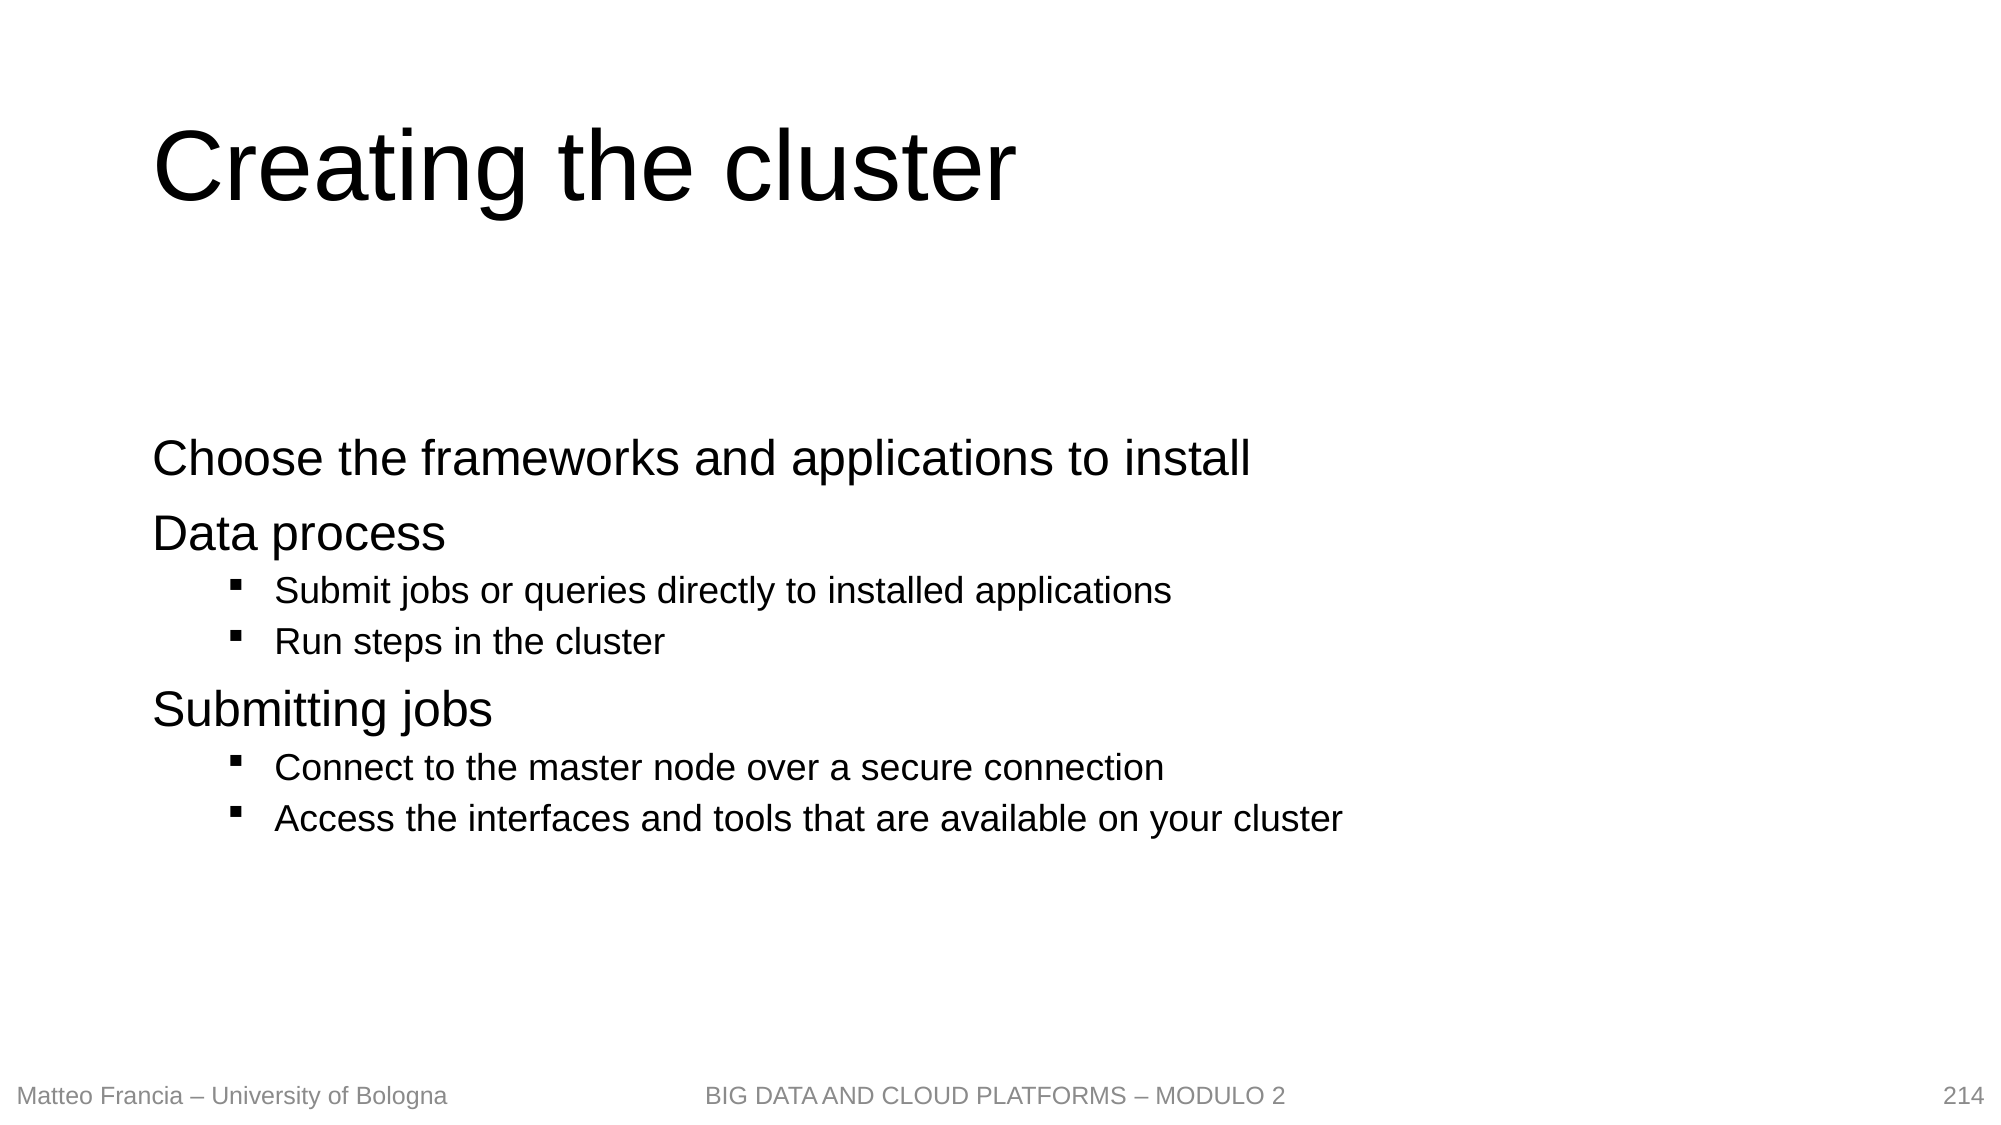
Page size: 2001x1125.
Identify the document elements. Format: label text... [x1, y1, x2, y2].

slide_number 214 [1550, 1065, 2000, 1125]
title Creating the cluster [137, 59, 1863, 278]
footer Matteo Francia – University of Bologna [0, 1065, 466, 1125]
list Choose the frameworks and applications to install Data process Submit jobs or queries directly to installed applications Run steps in the cluster Submitting jobs Connect to the master node over a secure connection Access the interfaces and tools that are available on your cluster [137, 278, 1863, 993]
